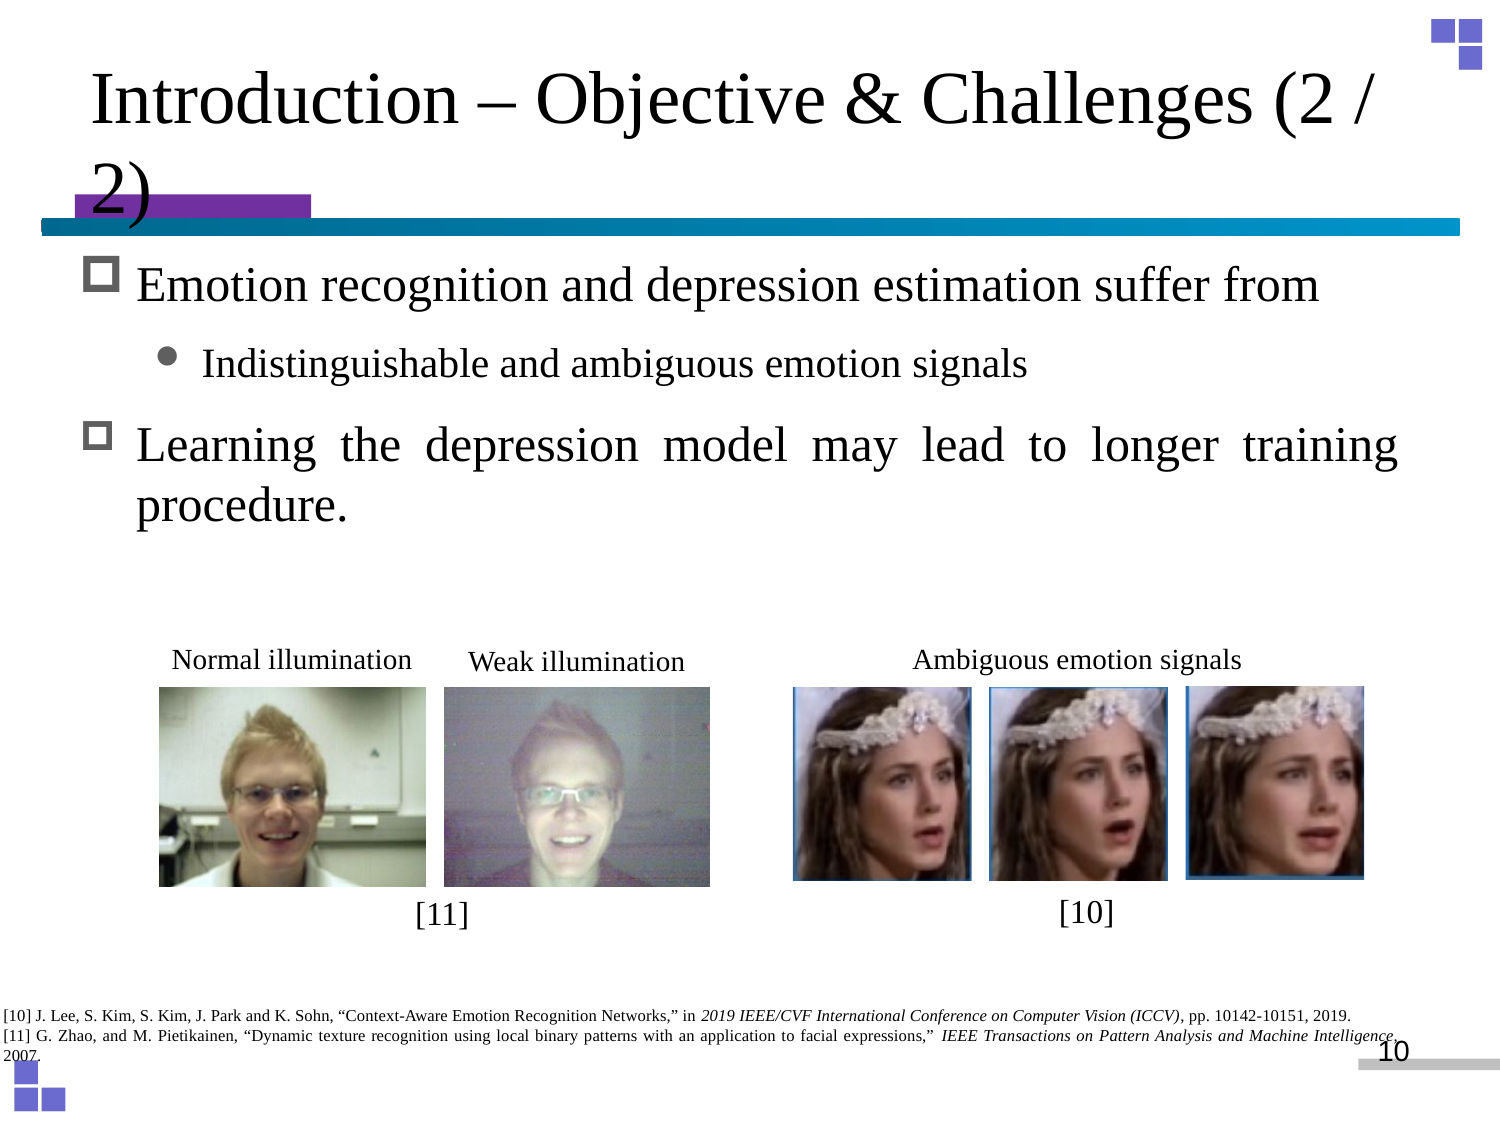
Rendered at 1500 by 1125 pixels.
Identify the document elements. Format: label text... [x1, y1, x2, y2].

list Emotion recognition and depression estimation suffer from Indistinguishable and ambiguous emotion signals Learning the depression model may lead to longer training procedure. [64, 243, 1415, 1024]
text_box Ambiguous emotion signals [897, 633, 1258, 683]
picture [989, 687, 1168, 881]
title Introduction – Objective & Challenges (2 / 2) [75, 45, 1459, 233]
text_box [11] [400, 887, 485, 940]
text_box [10] [1044, 882, 1130, 938]
text_box [10] J. Lee, S. Kim, S. Kim, J. Park and K. Sohn, “Context-Aware Emotion Recognition Networks,” in 2019 IEEE/CVF International Conference on Computer Vision (ICCV), pp. 10142-10151, 2019. [11] G. Zhao, and M. Pietikainen, “Dynamic texture recognition using local binary patterns with an application to facial expressions,” IEEE Transactions on Pattern Analysis and Machine Intelligence, 2007. [0, 997, 1414, 1073]
slide_number 10 [1074, 1024, 1425, 1103]
picture [1185, 686, 1365, 880]
picture [792, 687, 972, 881]
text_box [156, 633, 710, 887]
